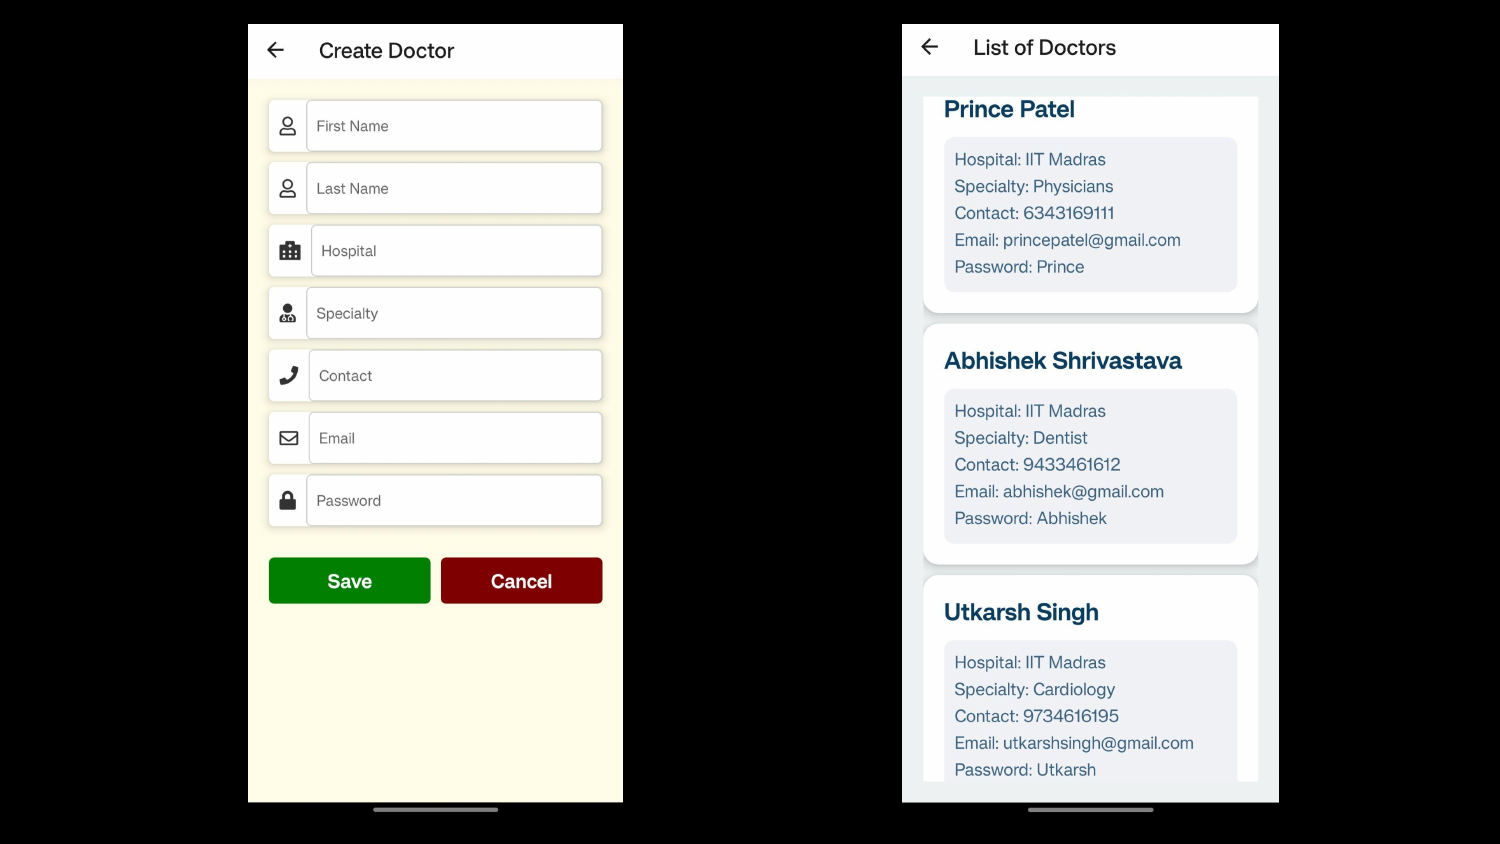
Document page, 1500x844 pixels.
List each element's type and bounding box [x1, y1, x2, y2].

picture [902, 24, 1279, 819]
picture [248, 24, 624, 819]
